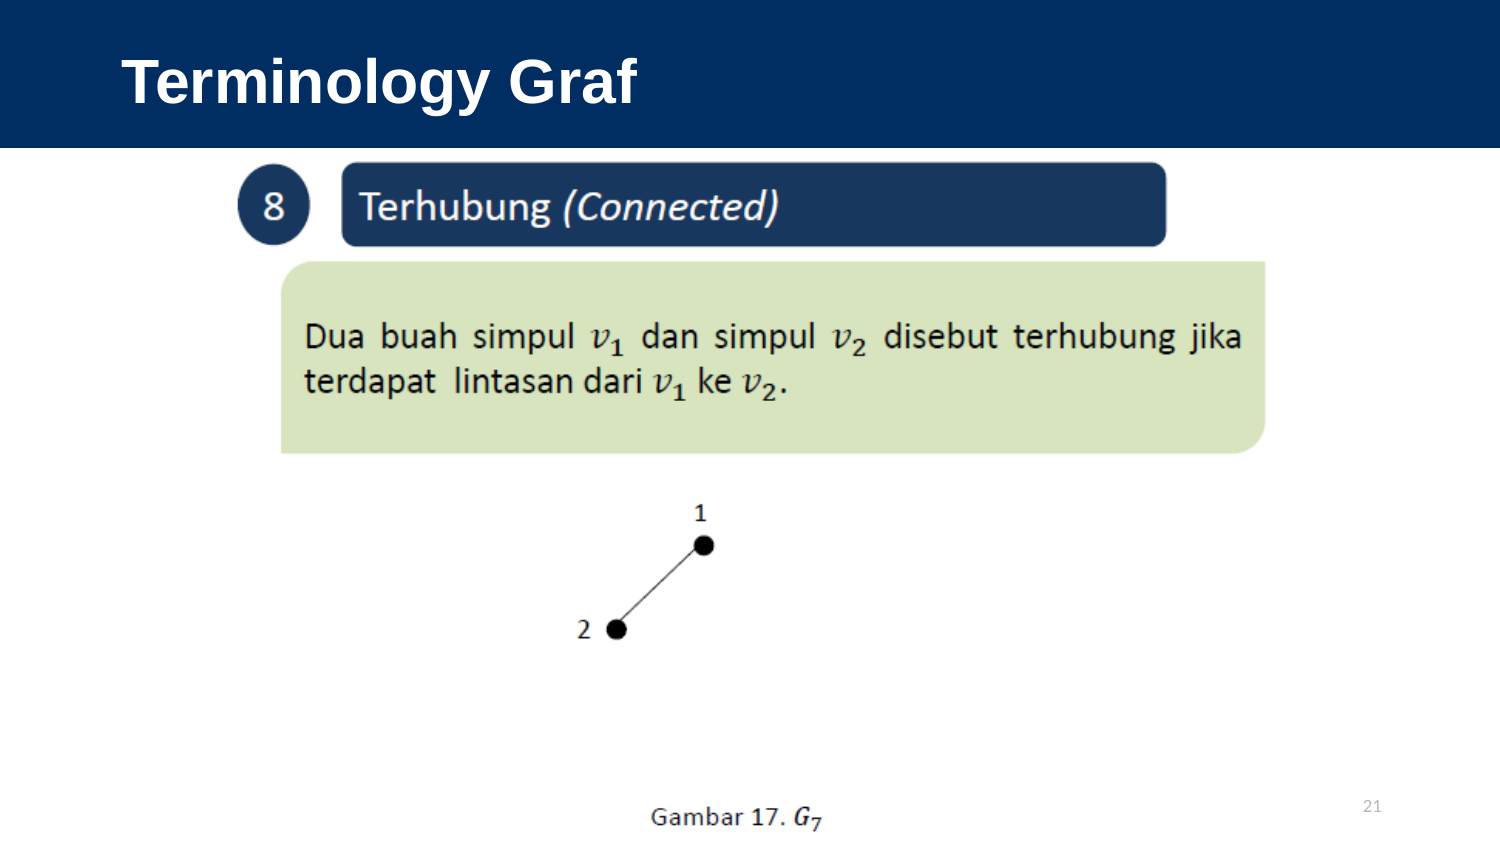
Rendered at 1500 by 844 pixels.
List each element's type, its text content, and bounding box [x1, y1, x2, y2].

picture [235, 154, 1274, 844]
slide_number 21 [1277, 782, 1397, 827]
picture [0, 0, 1500, 148]
